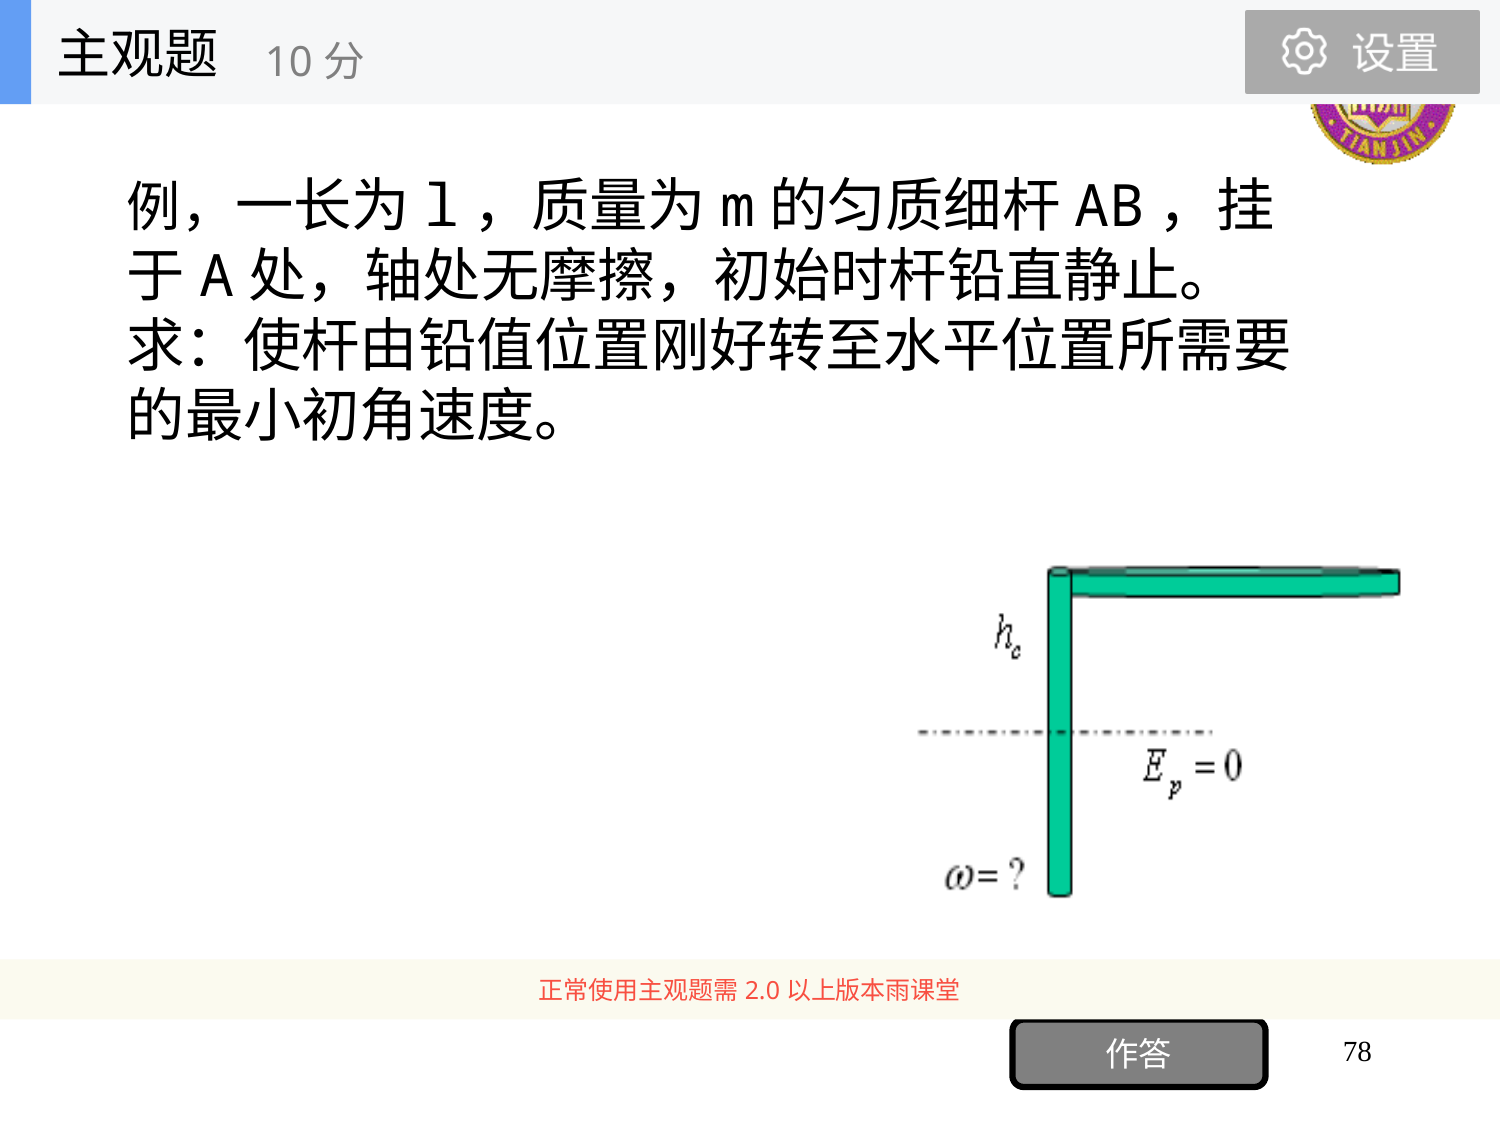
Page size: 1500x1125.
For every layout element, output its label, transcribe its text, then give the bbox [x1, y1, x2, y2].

picture [886, 514, 1476, 930]
picture [1262, 105, 1500, 178]
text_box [0, 0, 1500, 105]
picture [1245, 10, 1480, 94]
text_box 正常使用主观题需2.0以上版本雨课堂 [0, 959, 1500, 1020]
text_box 例，一长为l，质量为m的匀质细杆AB，挂于A处，轴处无摩擦，初始时杆铅直静止。 求：使杆由铅值位置刚好转至水平位置所需要的最小初角速度。 [112, 164, 1313, 517]
slide_number 78 [1074, 1024, 1388, 1101]
text_box 作答 [1012, 1020, 1266, 1088]
